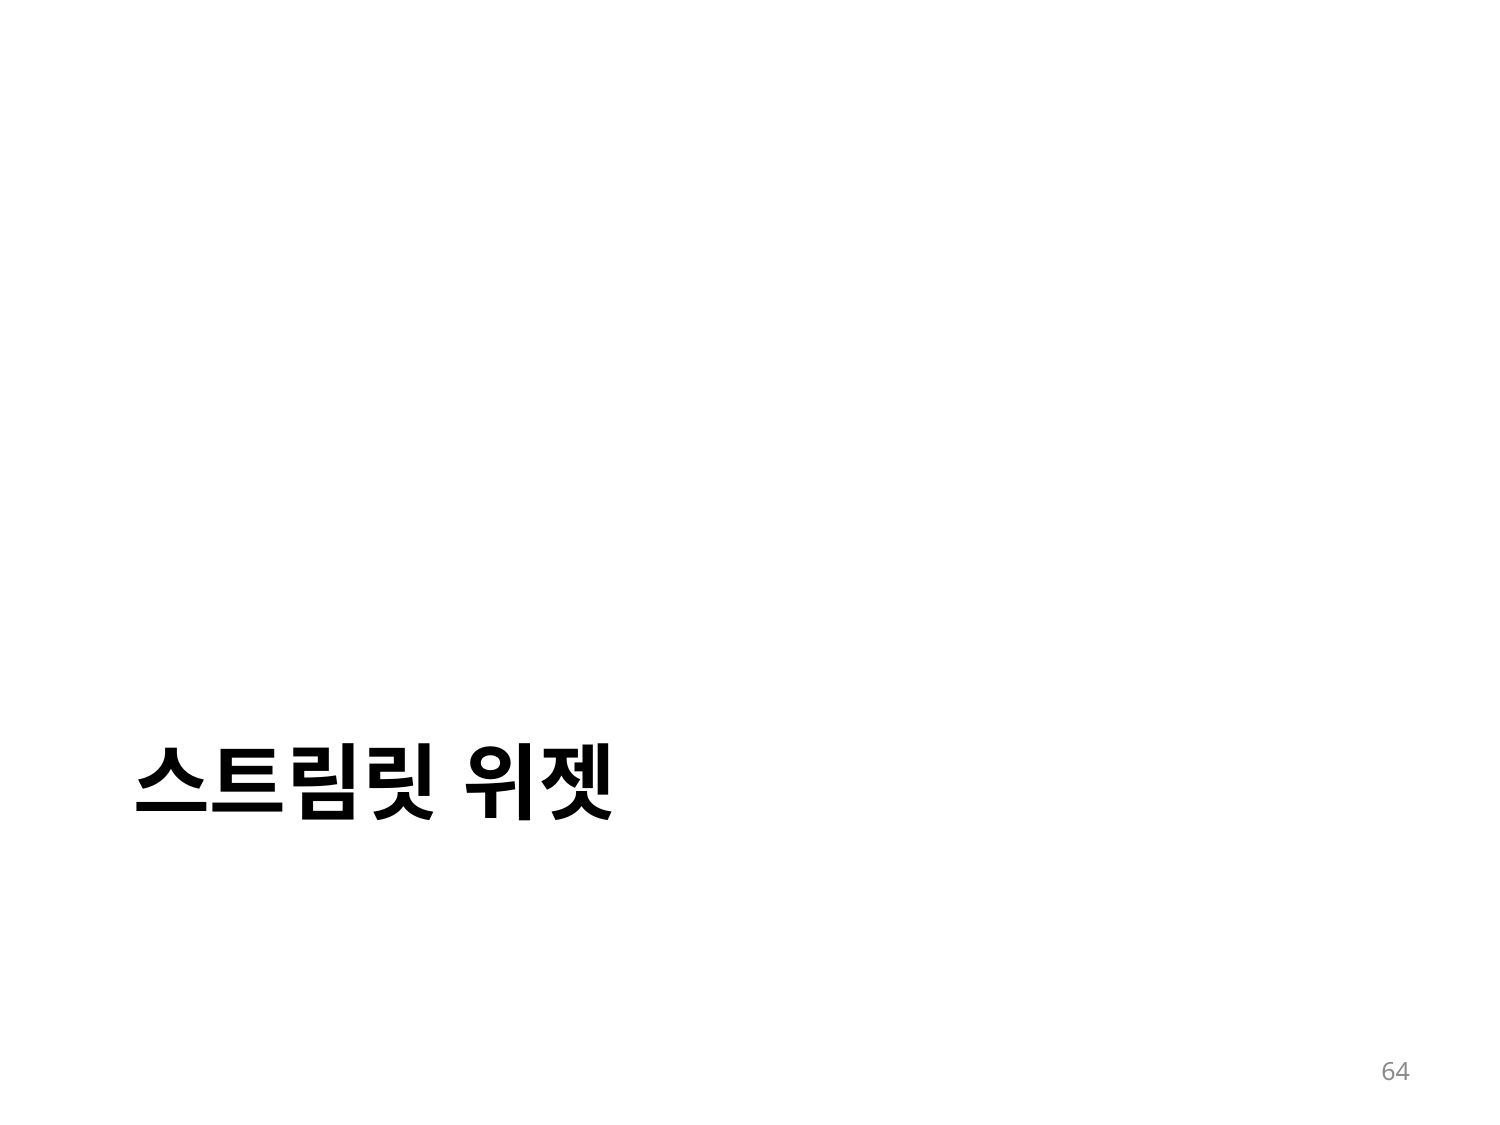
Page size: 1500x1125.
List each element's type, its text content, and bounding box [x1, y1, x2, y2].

slide_number 64 [1074, 1042, 1425, 1103]
title 스트림릿 위젯 [118, 722, 1394, 947]
